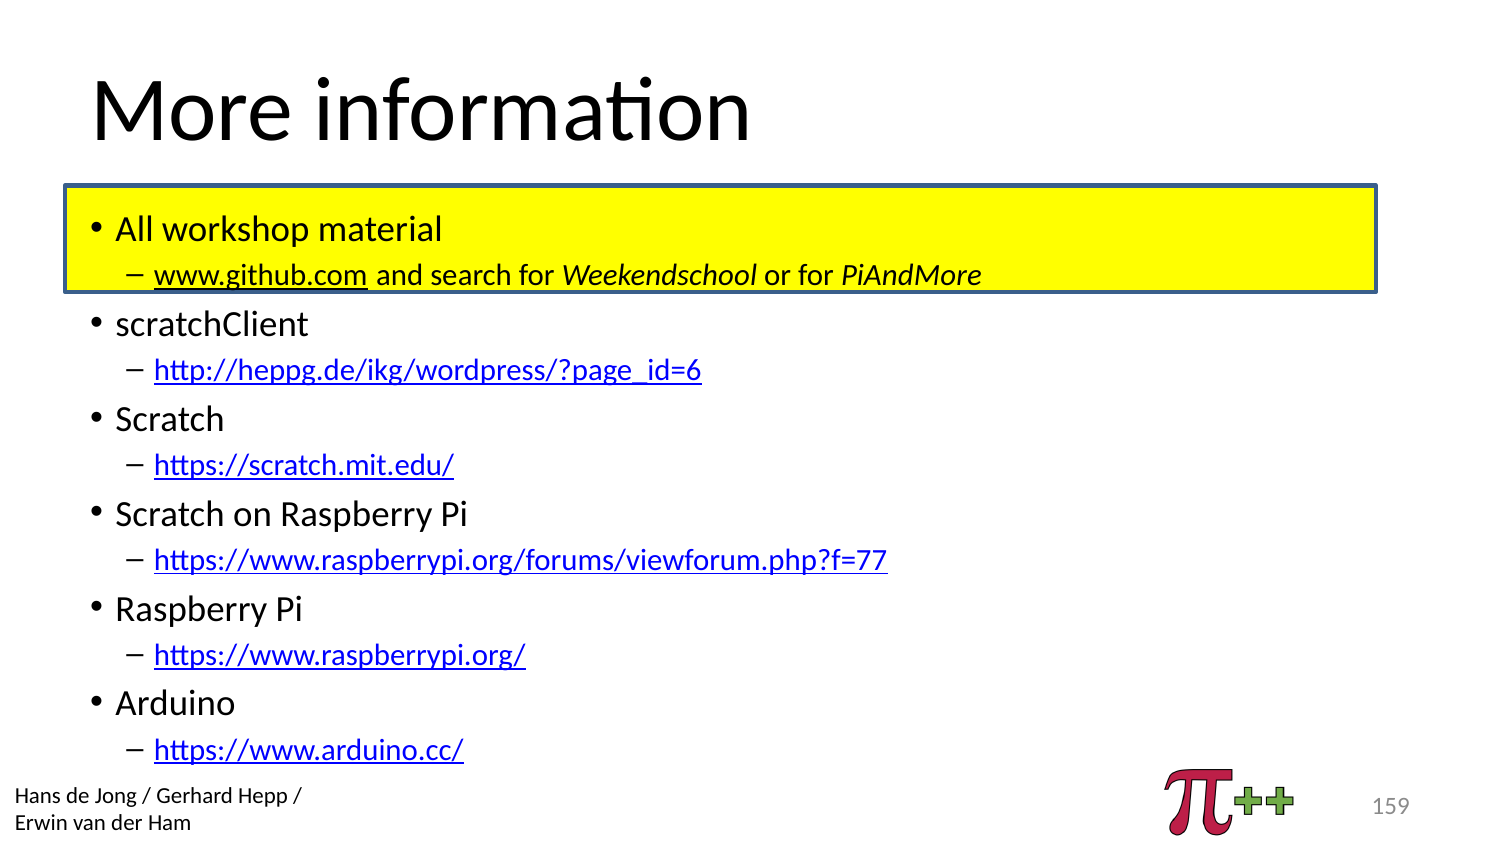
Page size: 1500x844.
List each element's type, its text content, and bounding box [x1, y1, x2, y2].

picture [1163, 777, 1294, 836]
slide_number 159 [1340, 782, 1425, 827]
title More information [75, 33, 1425, 175]
list All workshop material www.github.com and search for Weekendschool or for PiAndMore scratchClient http://heppg.de/ikg/wordpress/?page_id=6 Scratch https://scratch.mit.edu/ Scratch on Raspberry Pi https://www.raspberrypi.org/forums/viewforum.php?f=77 Raspberry Pi https://www.raspberrypi.org/ Arduino https://www.arduino.cc/ [75, 196, 1425, 777]
text_box [63, 183, 1378, 294]
